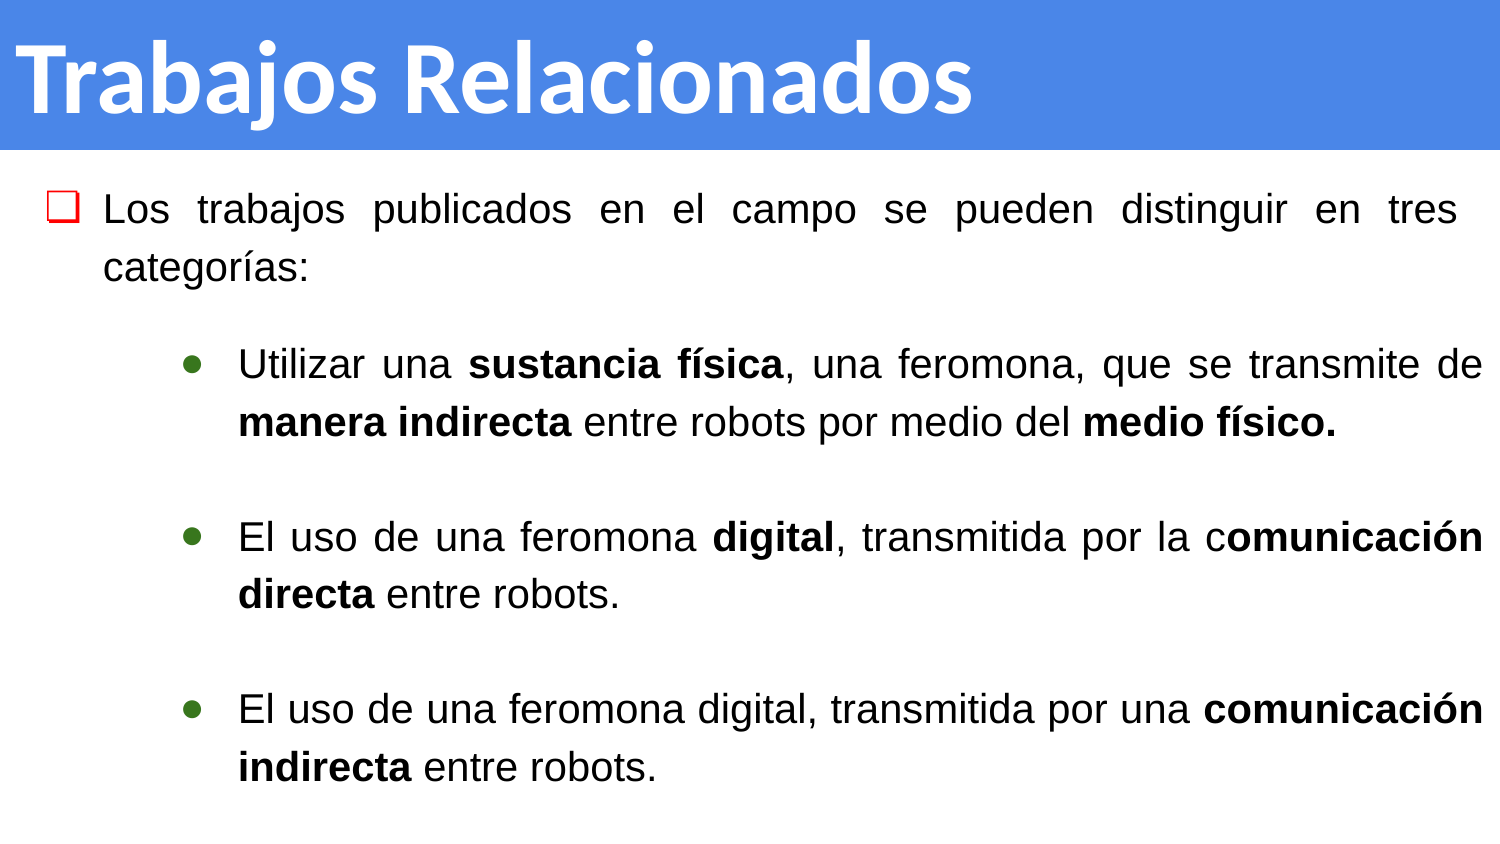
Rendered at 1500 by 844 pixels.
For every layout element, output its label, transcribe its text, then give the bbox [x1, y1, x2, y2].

title Trabajos Relacionados [0, 0, 1500, 150]
text_box Los trabajos publicados en el campo se pueden distinguir en tres categorías: [12, 191, 1474, 274]
text_box Utilizar una sustancia física, una feromona, que se transmite de manera indirecta entre robots por medio del medio físico. El uso de una feromona digital, transmitida por la comunicación directa entre robots. El uso de una feromona digital, transmitida por una comunicación indirecta entre robots. [147, 408, 1499, 710]
